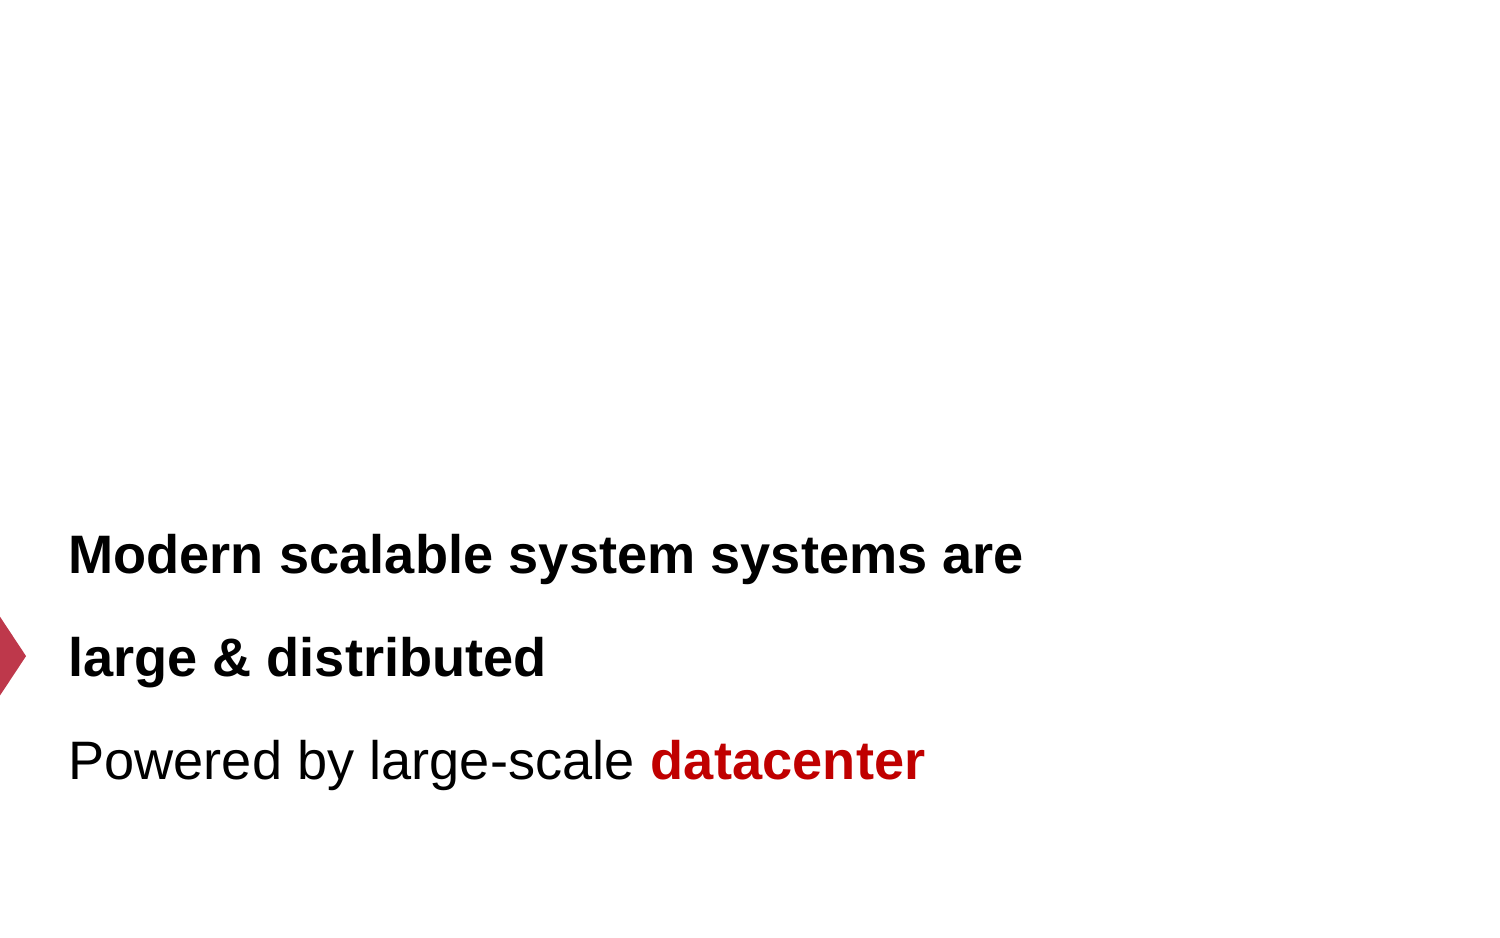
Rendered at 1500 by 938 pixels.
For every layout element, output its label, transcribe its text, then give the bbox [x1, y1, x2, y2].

text_box Modern scalable system systems are large & distributed Powered by large-scale datacenter [53, 468, 1436, 798]
